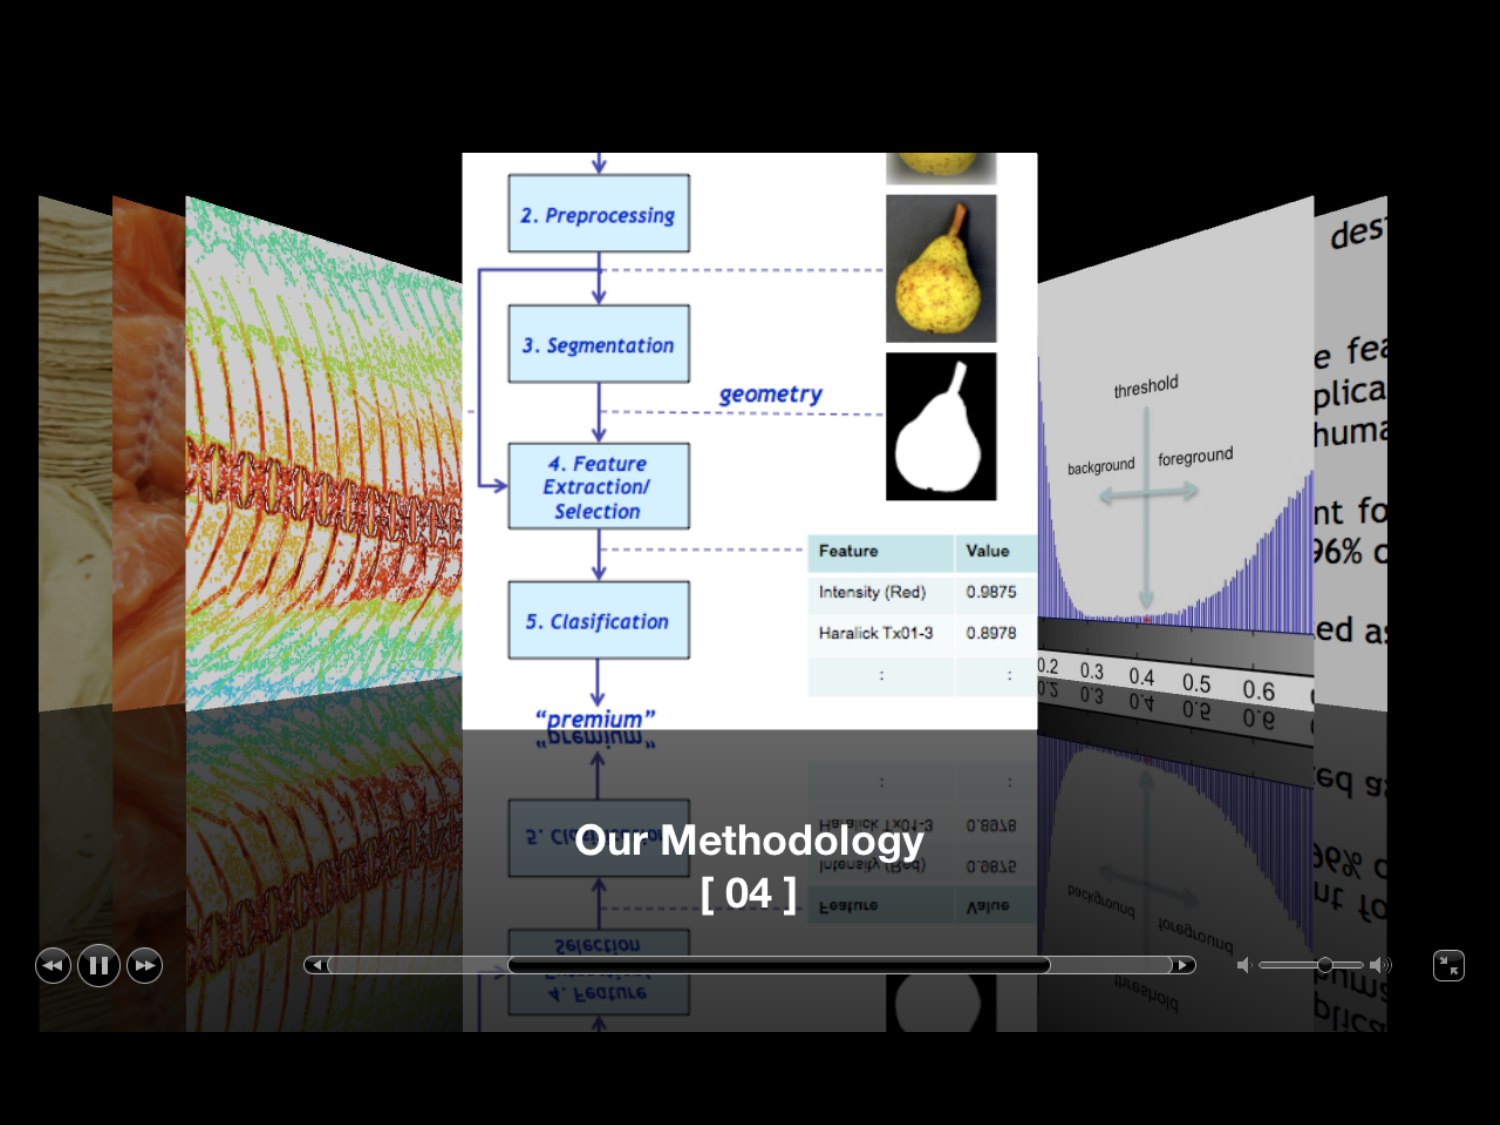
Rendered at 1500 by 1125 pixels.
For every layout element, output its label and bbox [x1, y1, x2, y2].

picture [0, 93, 1500, 1032]
